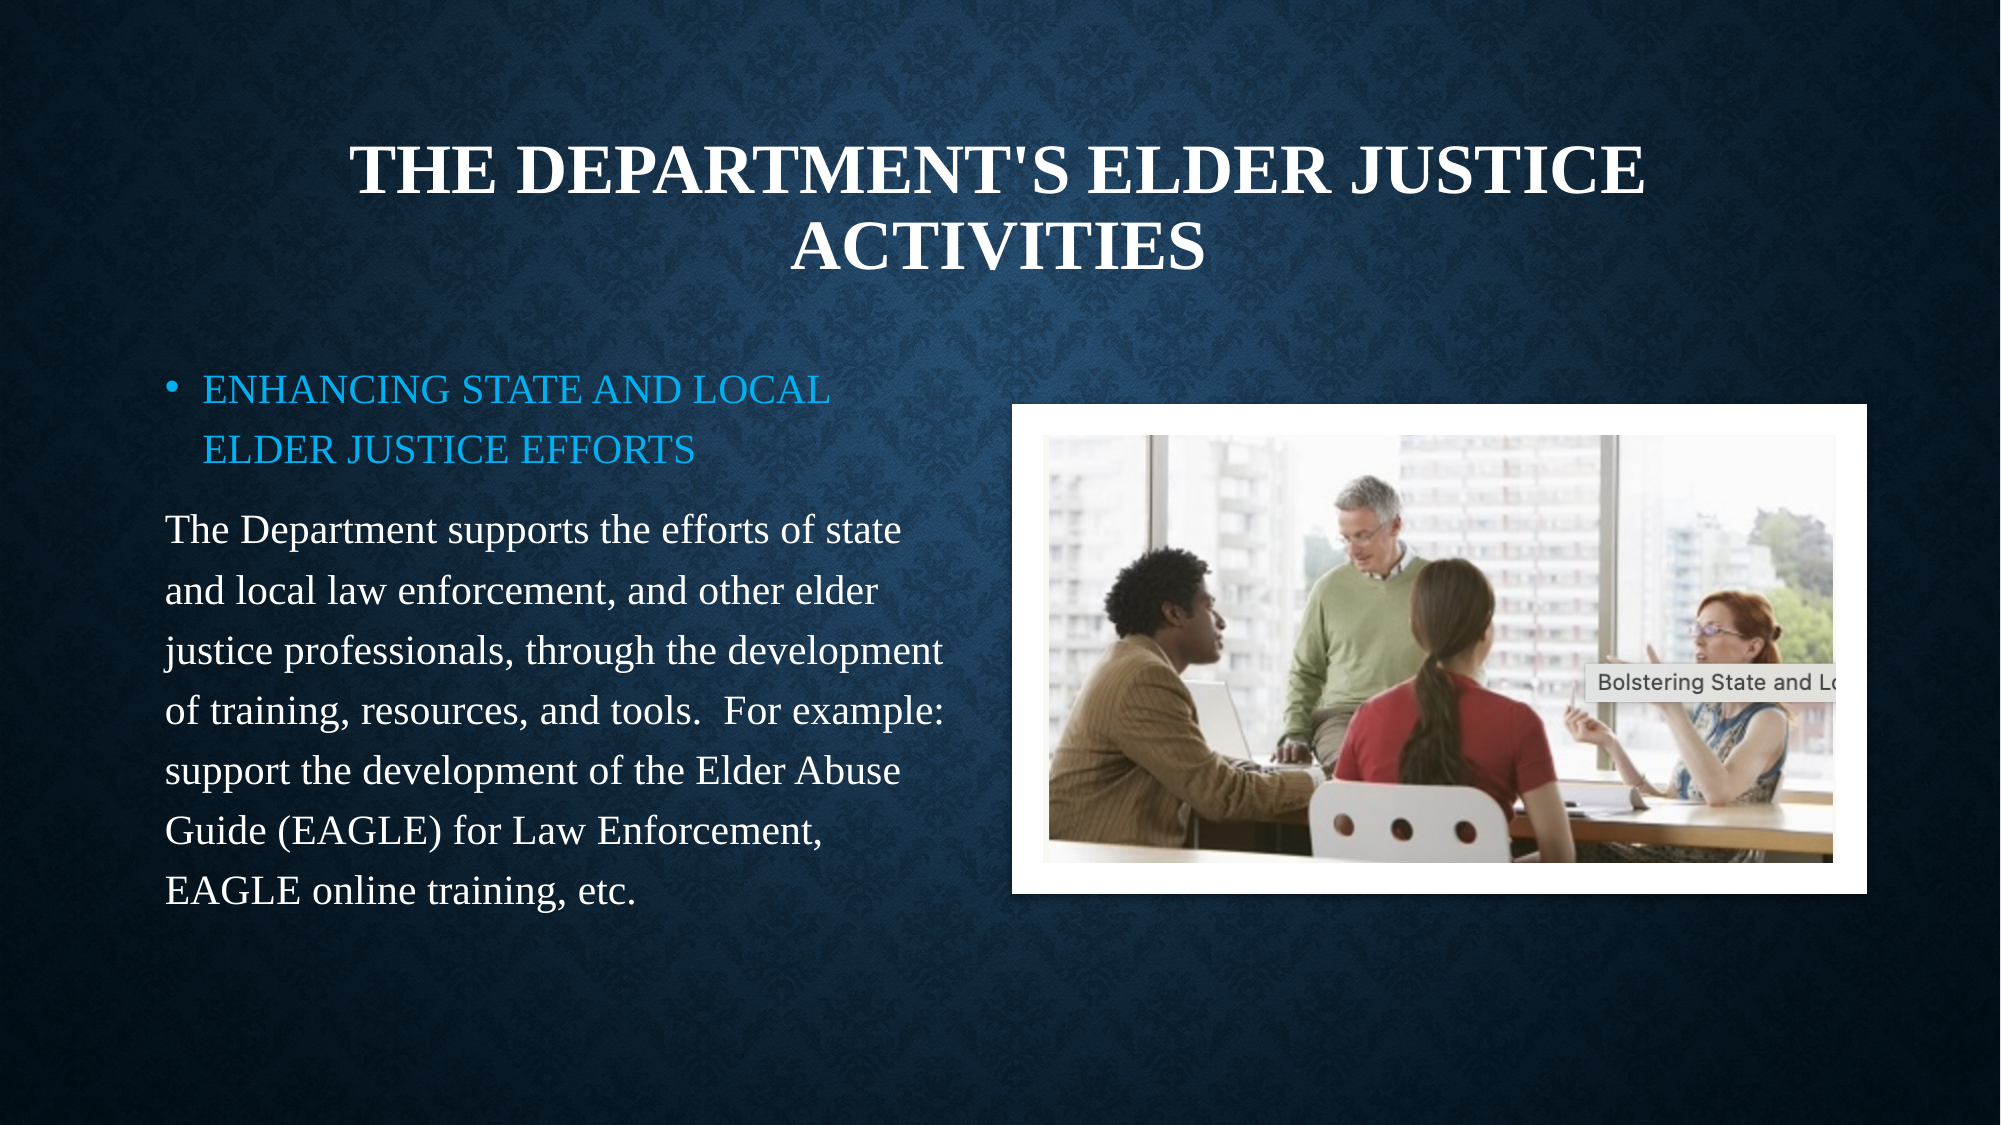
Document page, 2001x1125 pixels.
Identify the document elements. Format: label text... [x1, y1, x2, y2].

title The Department's Elder Justice Activities [149, 99, 1849, 318]
picture [1042, 434, 1837, 864]
list ENHANCING STATE AND LOCAL ELDER JUSTICE EFFORTS The Department supports the efforts of state and local law enforcement, and other elder justice professionals, through the development of training, resources, and tools. For example: support the development of the Elder Abuse Guide (EAGLE) for Law Enforcement, EAGLE online training, etc. [149, 343, 973, 950]
